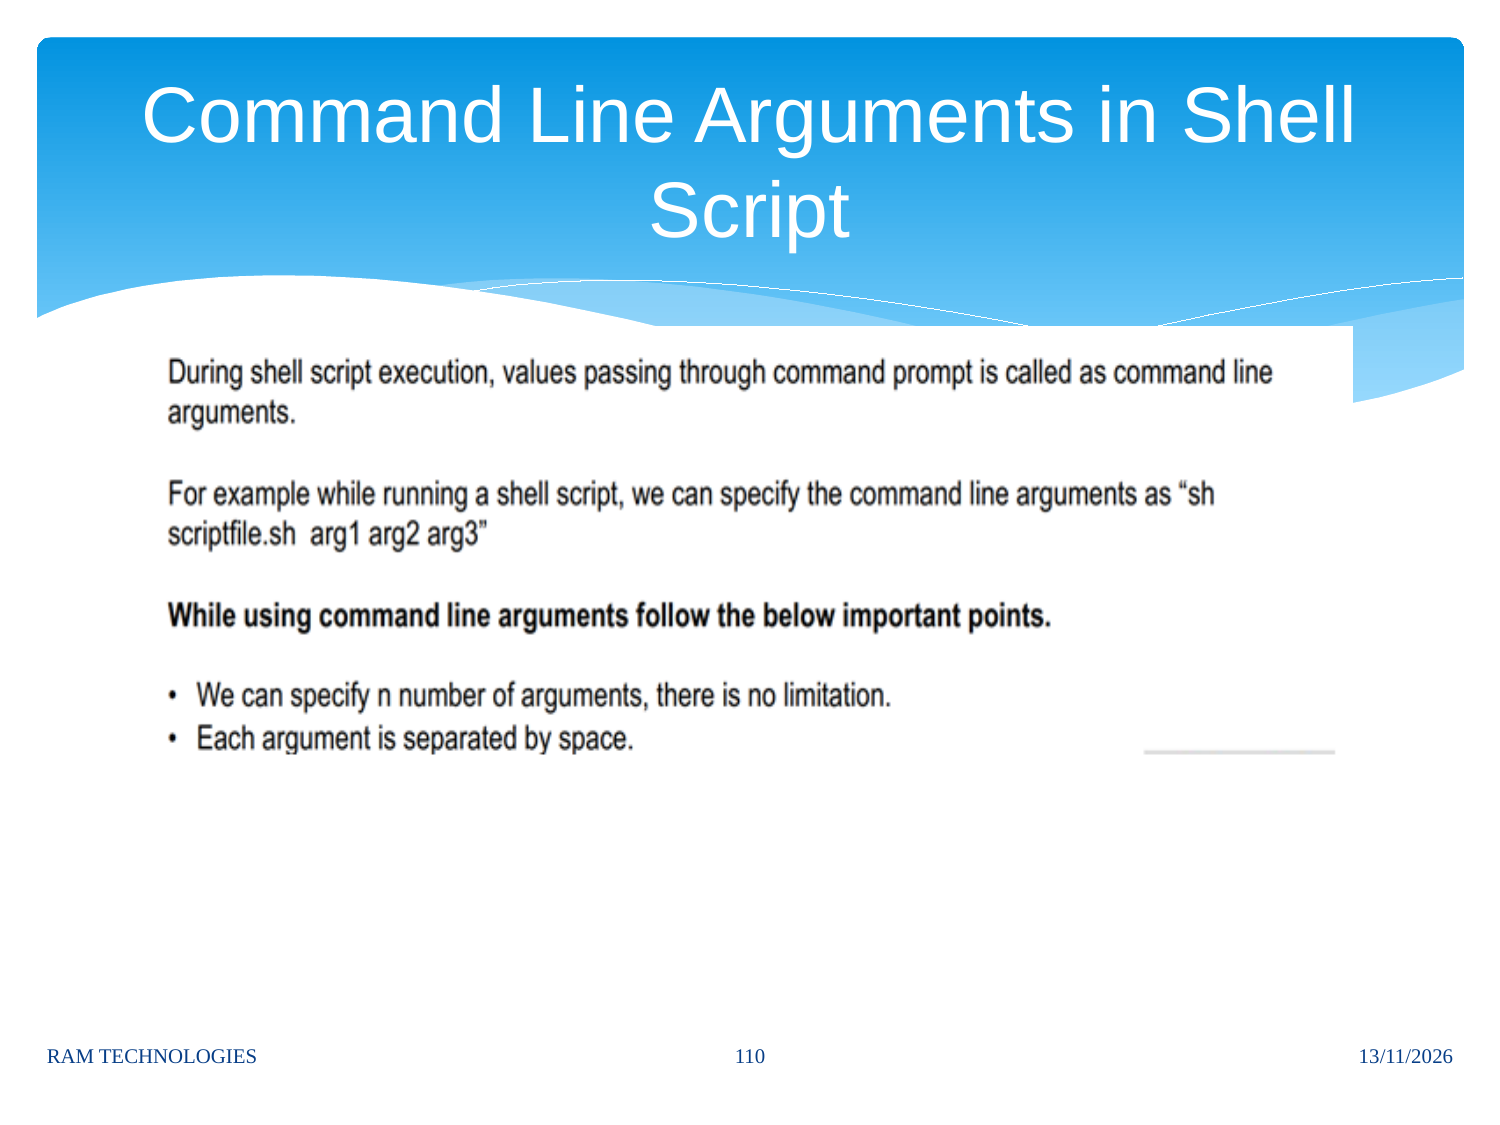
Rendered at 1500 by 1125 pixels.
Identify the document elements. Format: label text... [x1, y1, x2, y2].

slide_number 110 [654, 1025, 846, 1086]
footer RAM TECHNOLOGIES [31, 1025, 653, 1086]
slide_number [847, 1025, 1469, 1086]
title Command Line Arguments in Shell Script [75, 55, 1425, 261]
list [123, 326, 1353, 788]
